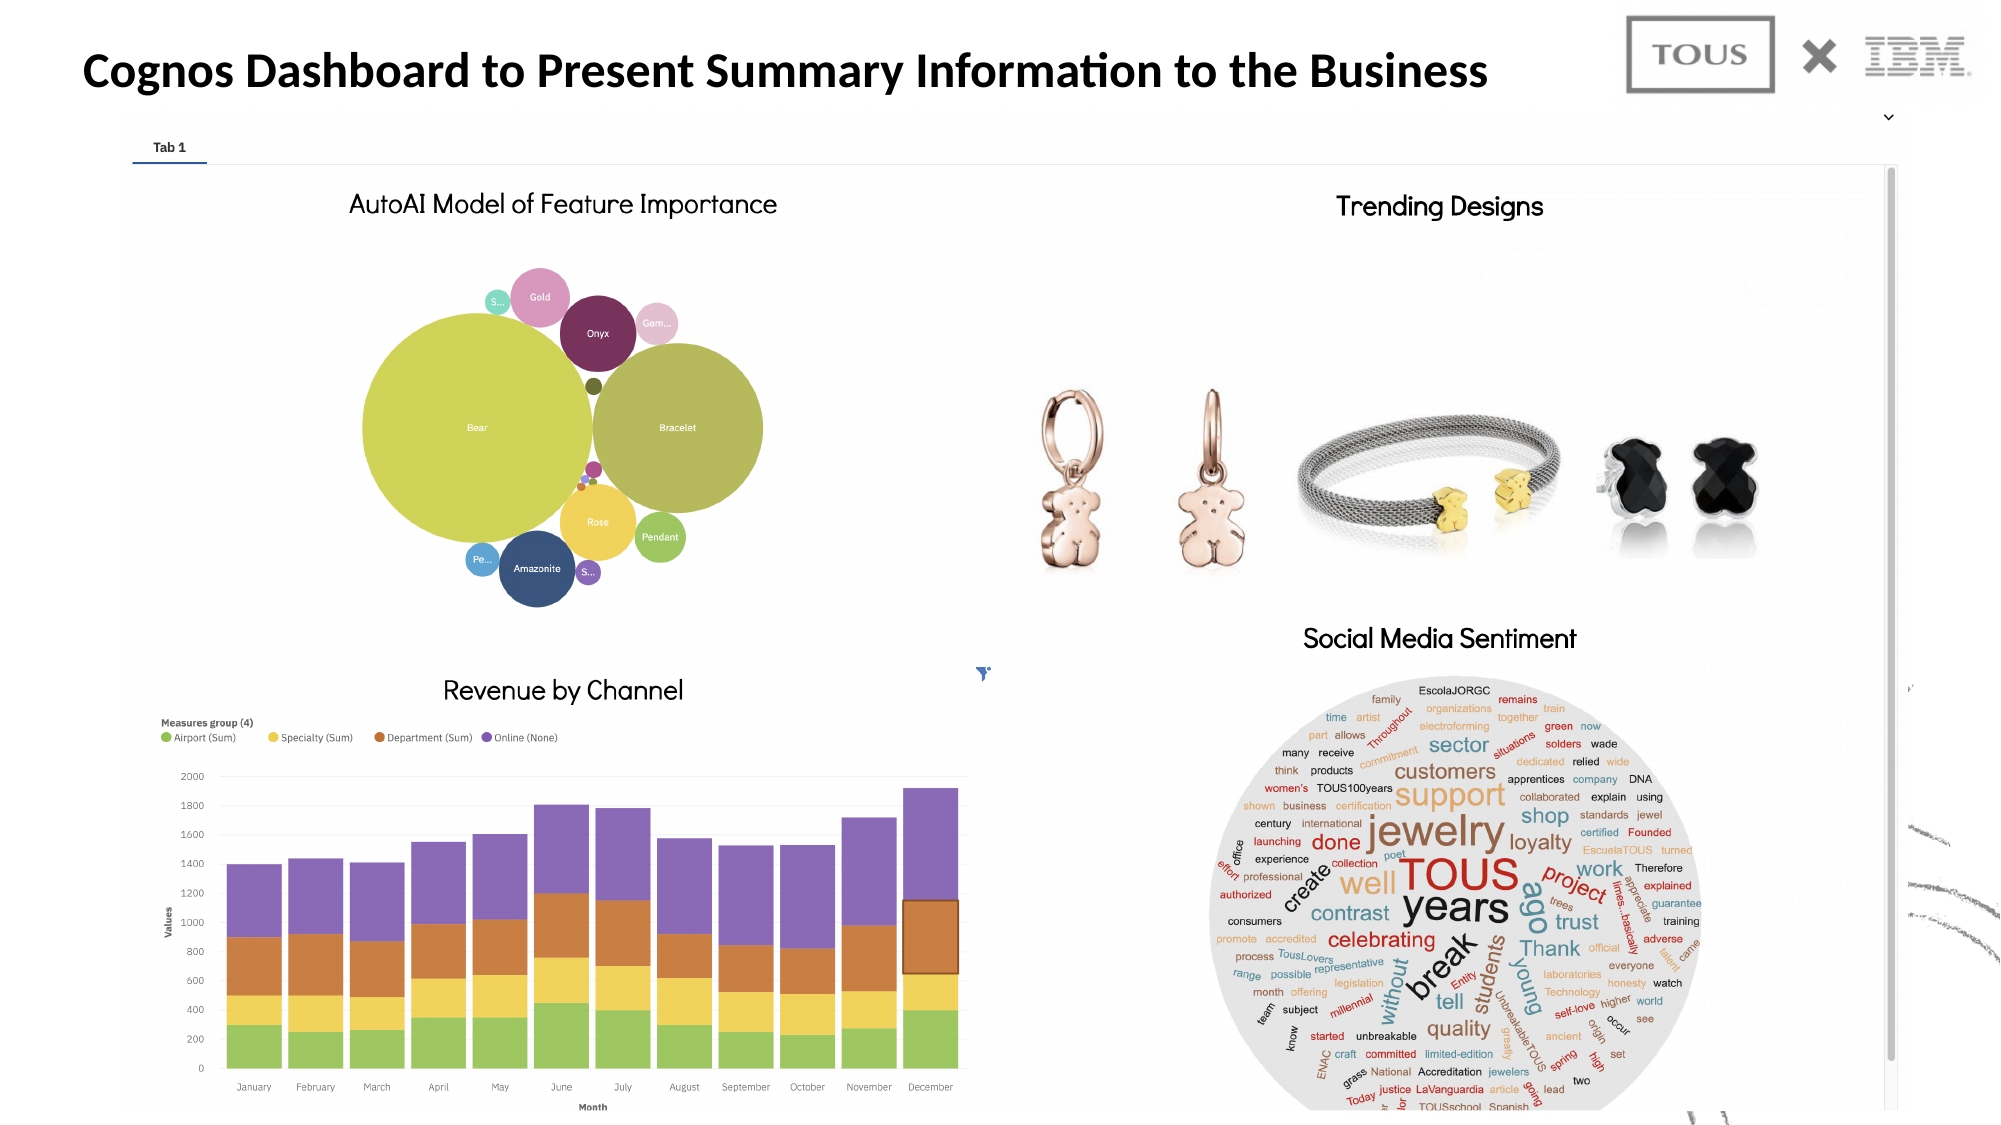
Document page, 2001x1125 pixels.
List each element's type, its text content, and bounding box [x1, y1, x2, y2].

text_box Cognos Dashboard to Present Summary Information to the Business [68, 30, 1516, 106]
picture [1613, 1, 1987, 106]
picture [120, 107, 1908, 1111]
